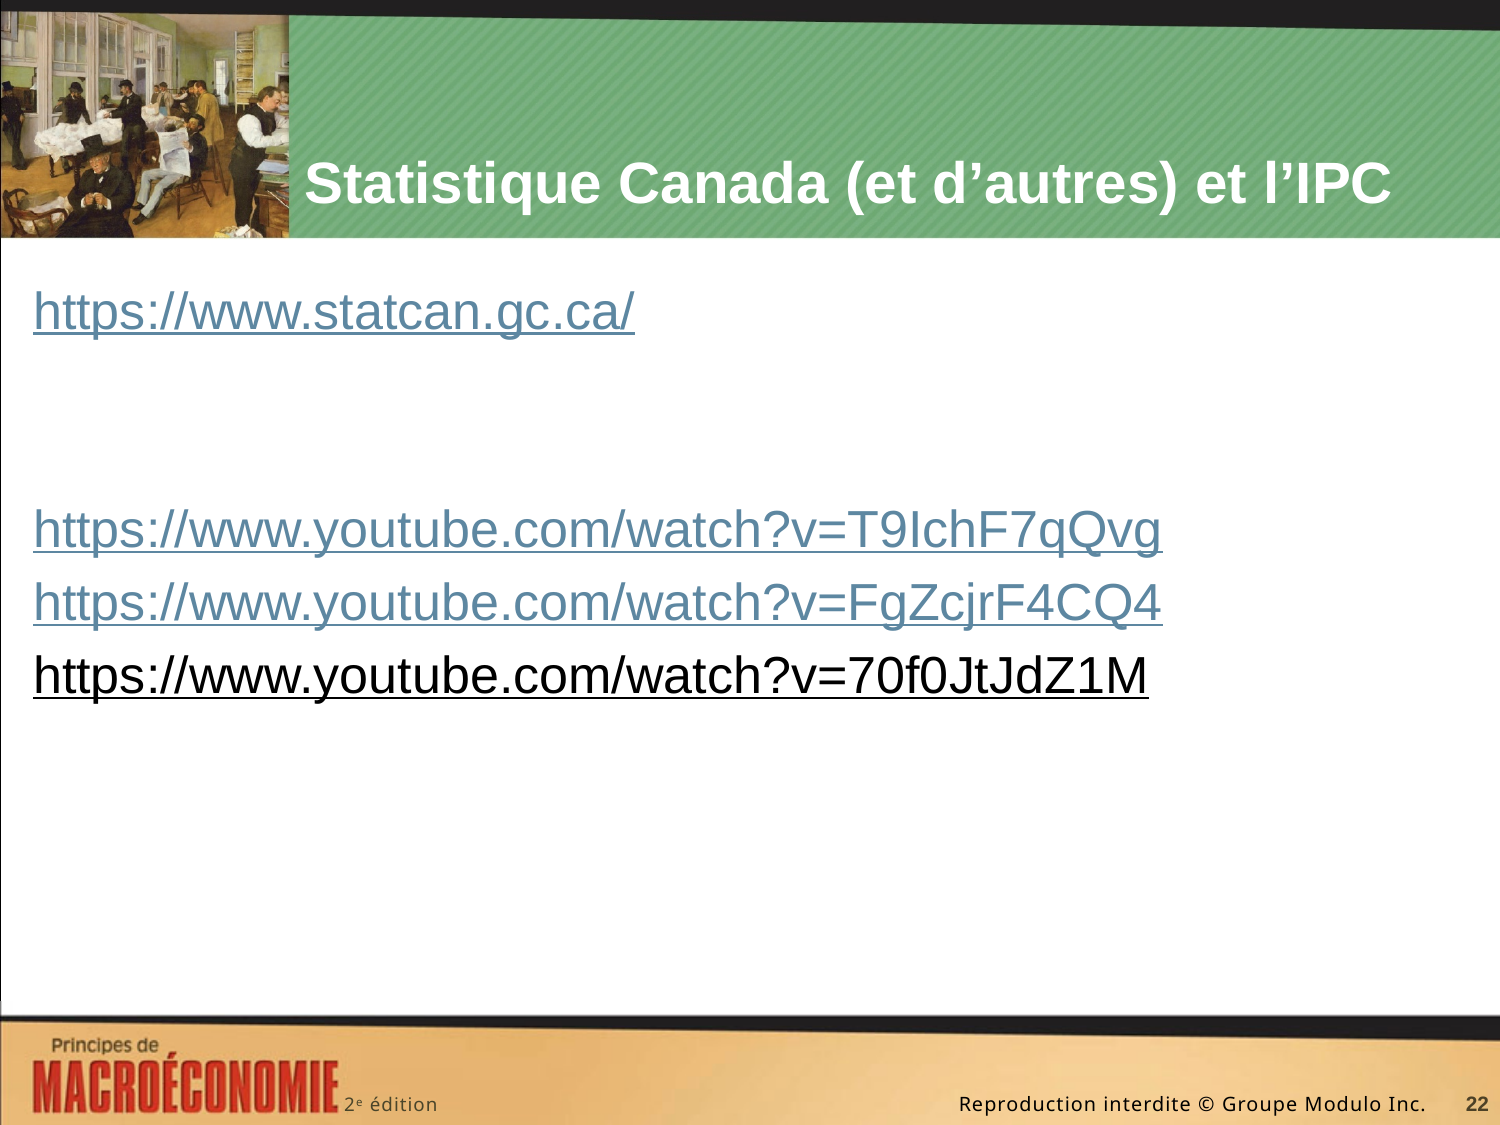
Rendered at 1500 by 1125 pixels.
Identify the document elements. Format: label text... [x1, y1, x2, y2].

list https://www.statcan.gc.ca/ https://www.youtube.com/watch?v=T9IchF7qQvg https://www.youtube.com/watch?v=FgZcjrF4CQ4 https://www.youtube.com/watch?v=70f0JtJdZ1M [17, 269, 1431, 1000]
title Statistique Canada (et d’autres) et l’IPC [304, 32, 1476, 223]
picture [0, 0, 1500, 1125]
picture [1412, 1102, 1417, 1110]
slide_number 22 [1417, 1070, 1489, 1125]
